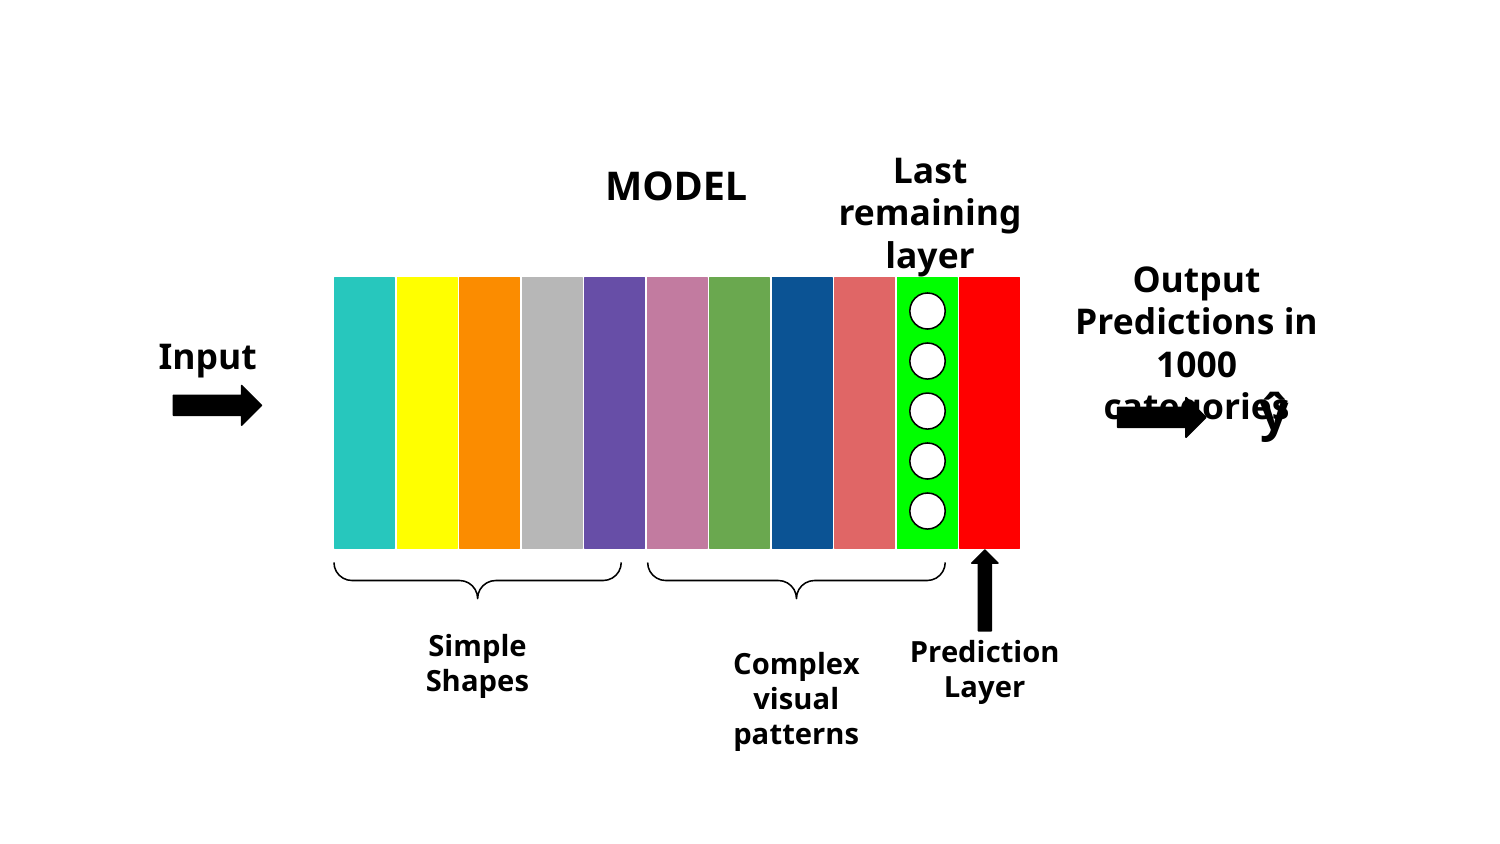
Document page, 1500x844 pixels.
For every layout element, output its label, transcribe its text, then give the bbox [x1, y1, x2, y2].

text_box [971, 549, 998, 618]
text_box [173, 386, 262, 426]
text_box [334, 277, 395, 549]
text_box [772, 277, 832, 549]
text_box [909, 342, 946, 380]
text_box [909, 393, 946, 430]
text_box Output Predictions in 1000 categories [1050, 241, 1343, 388]
text_box Input [98, 319, 318, 386]
text_box [909, 292, 946, 330]
text_box [647, 277, 707, 549]
text_box [584, 277, 645, 549]
text_box [834, 279, 895, 549]
text_box [333, 562, 622, 599]
text_box [909, 492, 946, 530]
text_box ŷ [1245, 365, 1343, 470]
text_box [647, 562, 946, 599]
text_box [1117, 397, 1206, 438]
text_box [897, 279, 957, 549]
text_box [709, 277, 770, 549]
text_box [459, 277, 520, 549]
text_box [959, 279, 1020, 549]
text_box Prediction Layer [892, 618, 1077, 722]
text_box Complex visual patterns [704, 630, 889, 777]
text_box [909, 442, 946, 480]
text_box MODEL [590, 145, 765, 212]
text_box Simple Shapes [385, 612, 570, 716]
text_box [397, 277, 457, 549]
text_box Last remaining layer [820, 132, 1040, 279]
text_box [522, 277, 582, 549]
